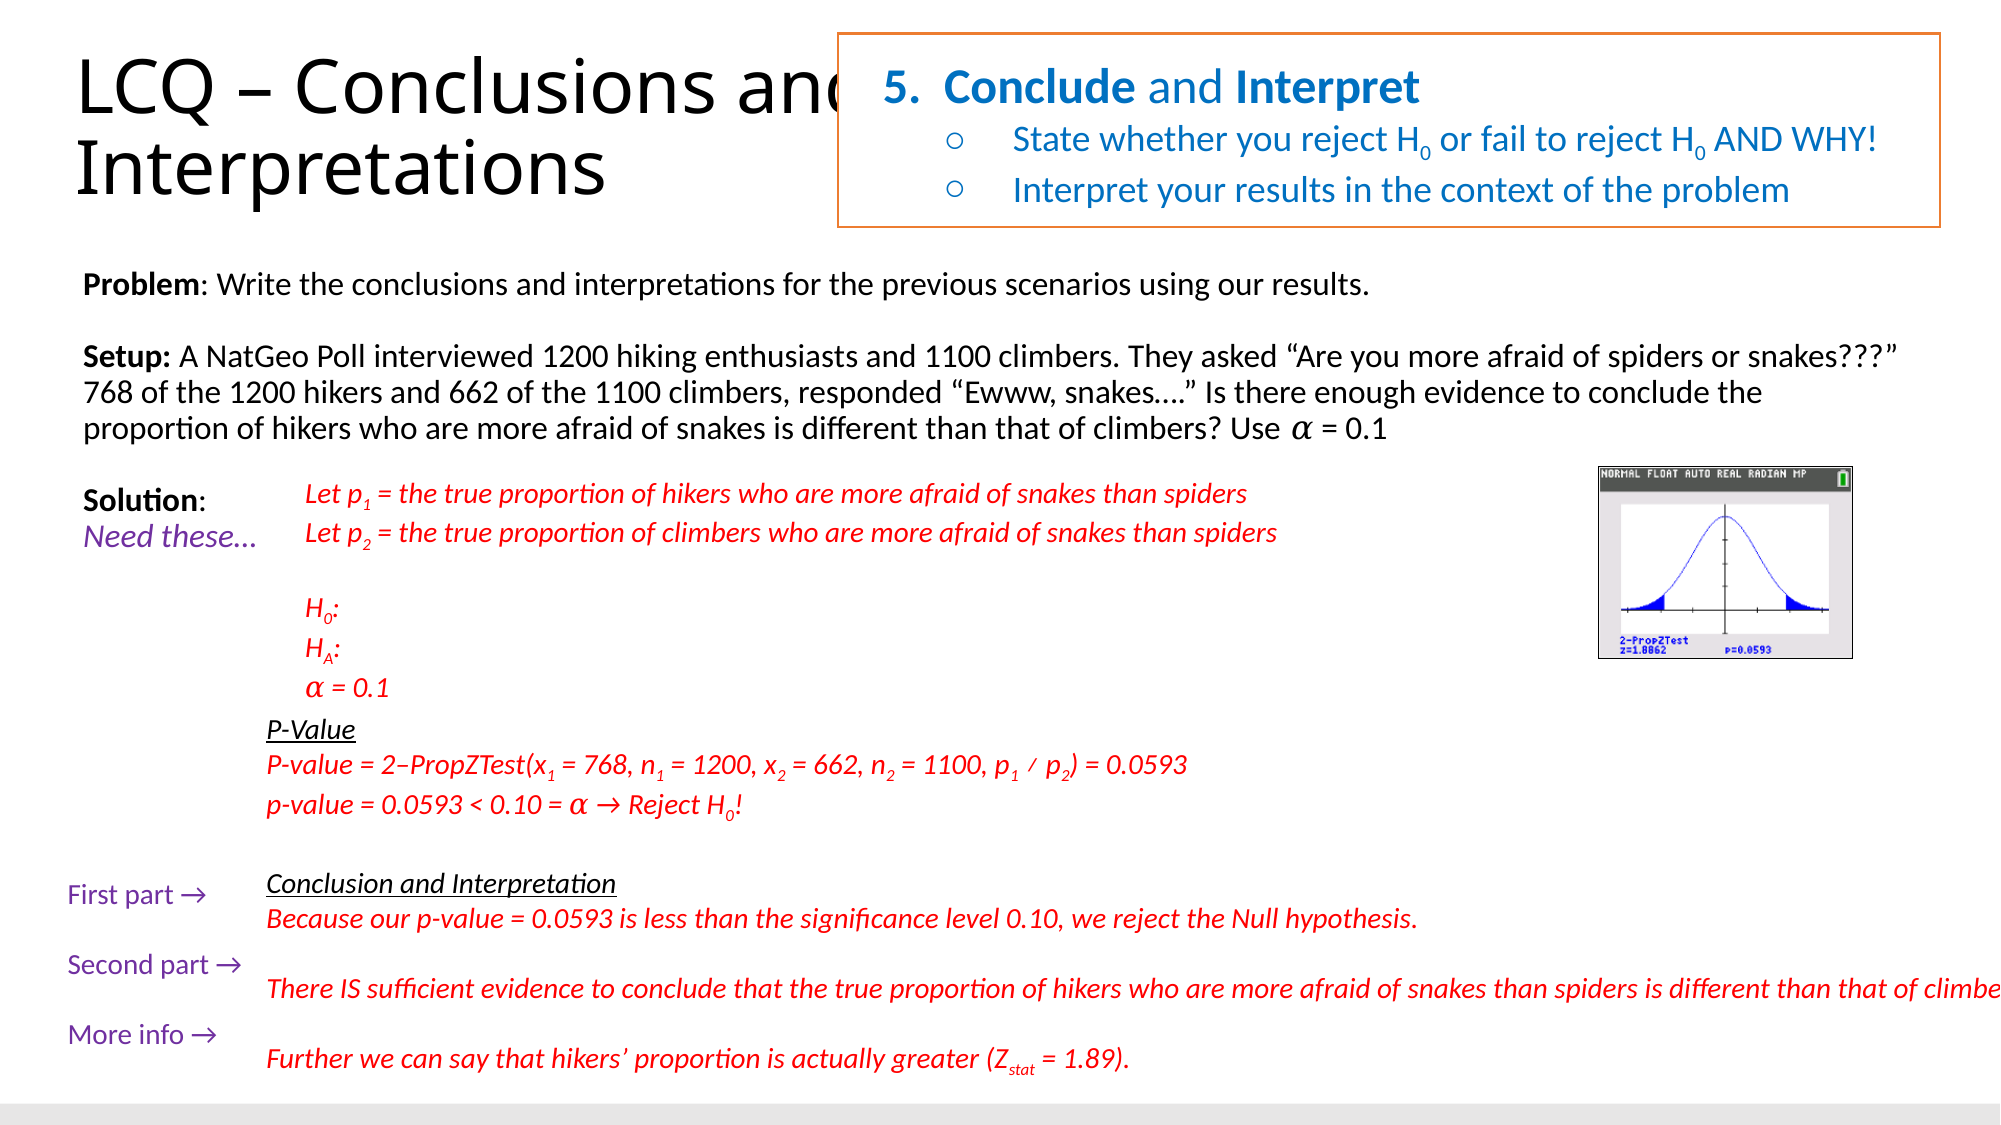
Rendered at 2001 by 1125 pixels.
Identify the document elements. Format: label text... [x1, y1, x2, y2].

list Problem: Write the conclusions and interpretations for the previous scenarios using our results. Setup: A NatGeo Poll interviewed 1200 hiking enthusiasts and 1100 climbers. They asked “Are you more afraid of spiders or snakes???” 768 of the 1200 hikers and 662 of the 1100 climbers, responded “Ewww, snakes….” Is there enough evidence to conclude the proportion of hikers who are more afraid of snakes is different than that of climbers? Use 𝛼 = 0.1 Solution: Need these… [68, 252, 1932, 694]
text_box First part → Second part → More info → [52, 868, 258, 1093]
text_box 5. Conclude and Interpret State whether you reject H0 or fail to reject H0 AND WHY! Interpret your results in the context of the problem [837, 32, 1941, 228]
title LCQ – Conclusions and Interpretations [59, 33, 837, 218]
text_box P-Value P-value = 2–PropZTest(x1 = 768, n1 = 1200, x2 = 662, n2 = 1100, p1 ≠ p2) = 0.0593 p-value = 0.0593 < 0.10 = 𝛼 → Reject H0! Conclusion and Interpretation Because our p-value = 0.0593 is less than the significance level 0.10, we reject the Null hypothesis. There IS sufficient evidence to conclude that the true proportion of hikers who are more afraid of snakes than spiders is different than that of climbers. Further we can say that hikers’ proportion is actually greater (Zstat = 1.89). [251, 667, 2000, 1122]
picture [1598, 466, 1853, 659]
